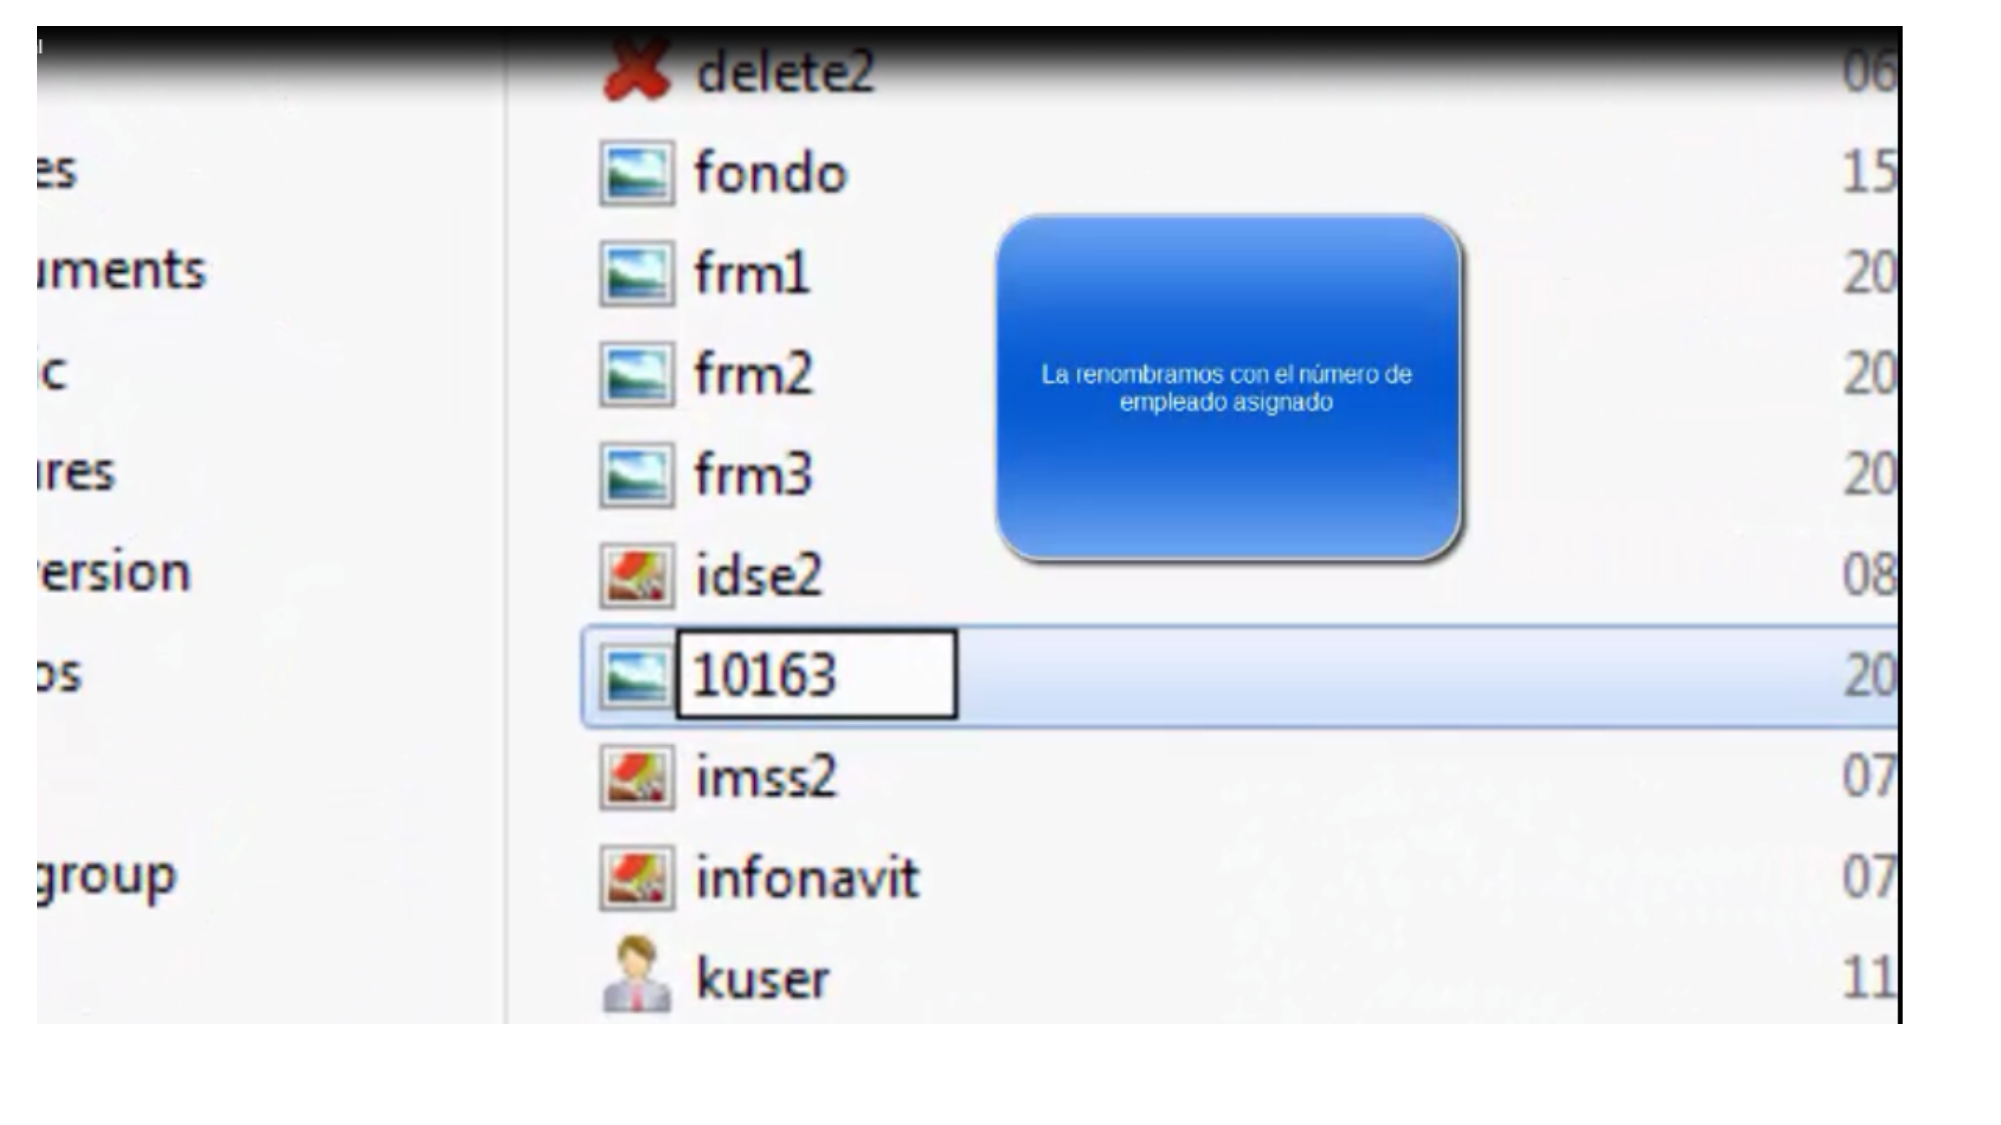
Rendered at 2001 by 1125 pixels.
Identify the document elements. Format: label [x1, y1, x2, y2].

picture [37, 26, 1903, 1024]
